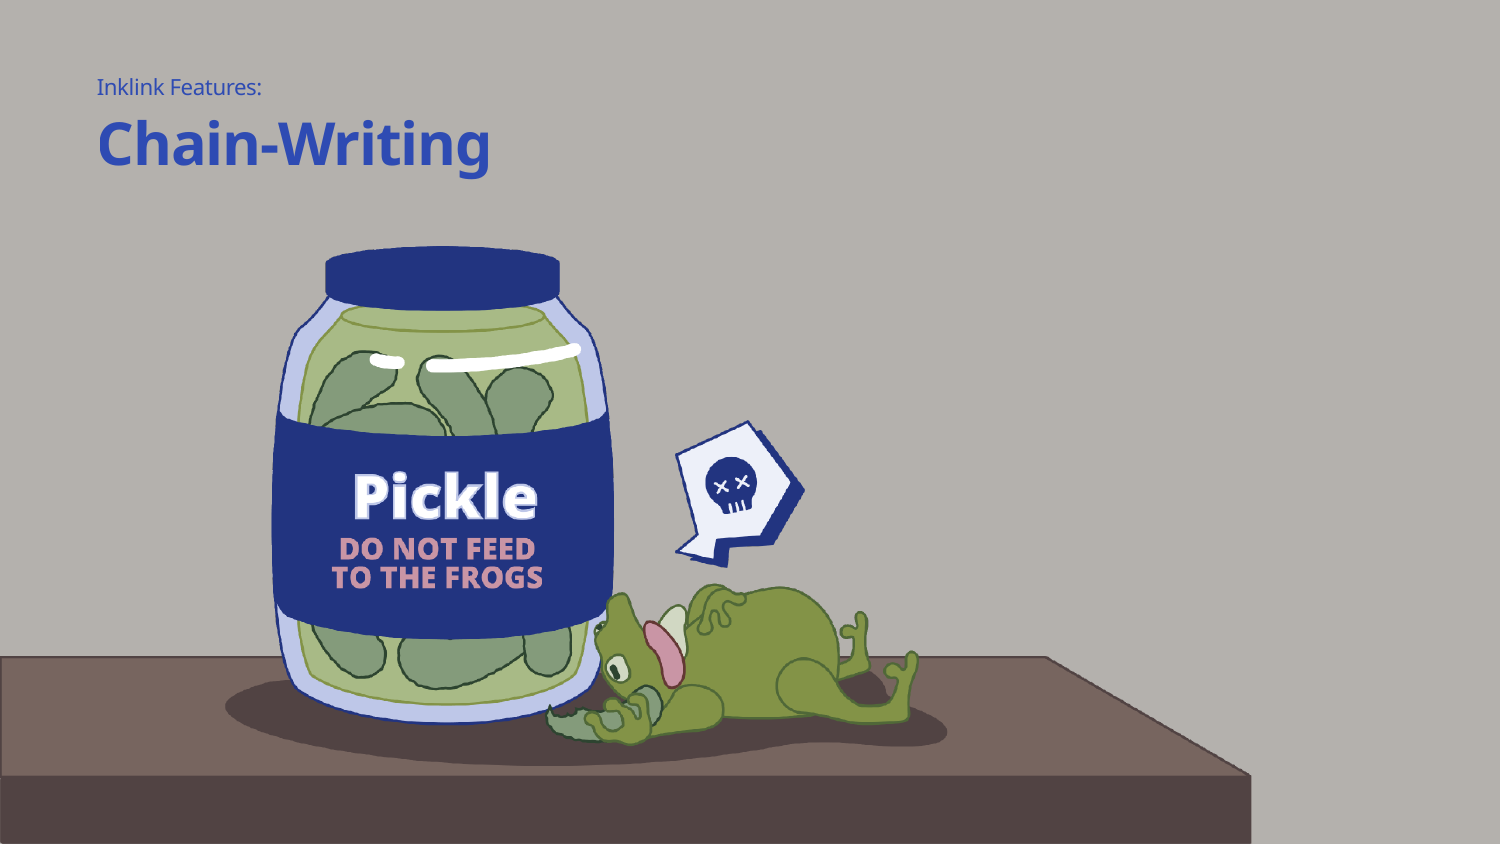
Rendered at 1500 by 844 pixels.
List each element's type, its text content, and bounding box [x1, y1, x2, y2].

text_box Inklink Features: [96, 72, 291, 101]
picture [0, 246, 1252, 844]
text_box Chain-Writing [96, 103, 729, 179]
